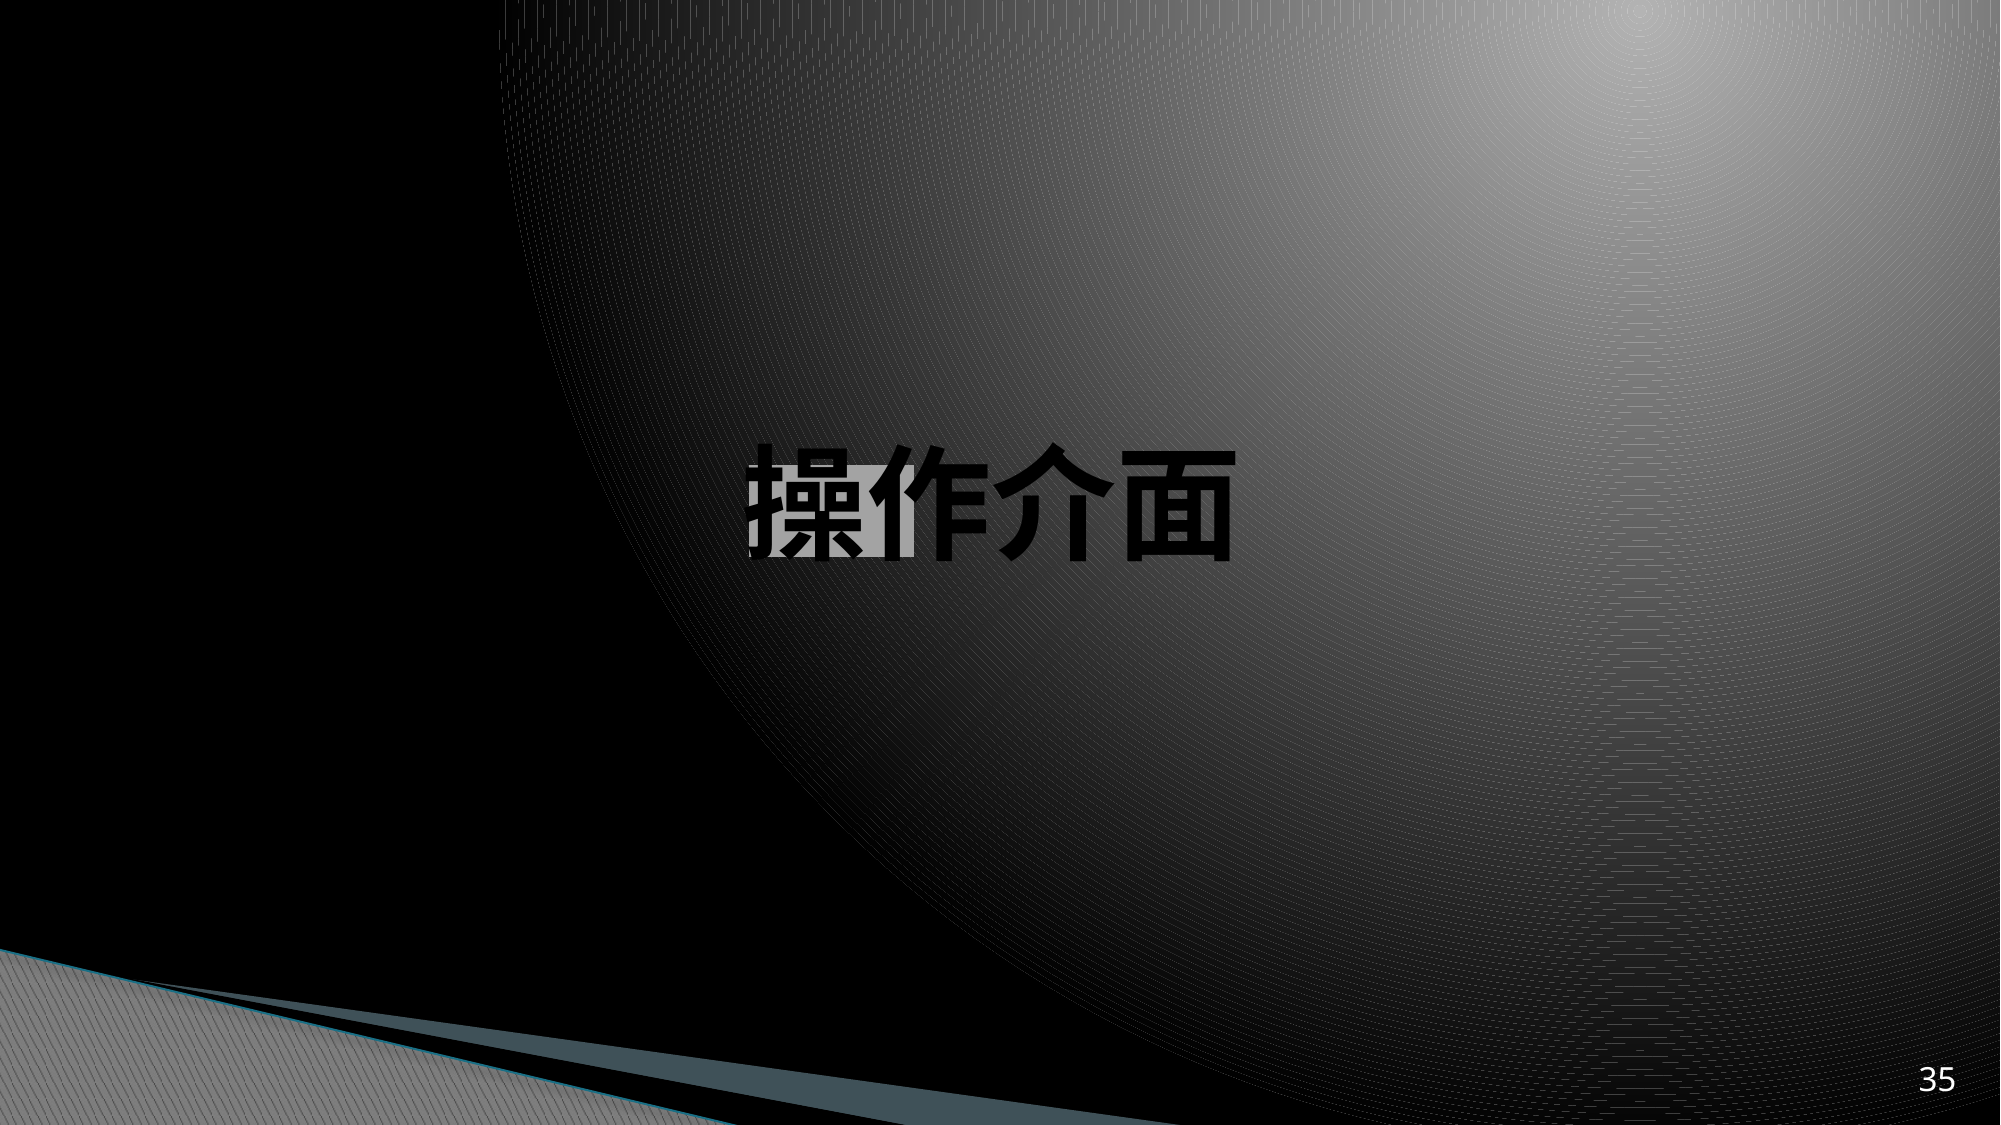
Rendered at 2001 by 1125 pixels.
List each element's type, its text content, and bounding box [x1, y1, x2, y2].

picture [0, 952, 724, 1125]
title 操作介面 [141, 282, 1842, 583]
slide_number 34 [1891, 1051, 1972, 1112]
